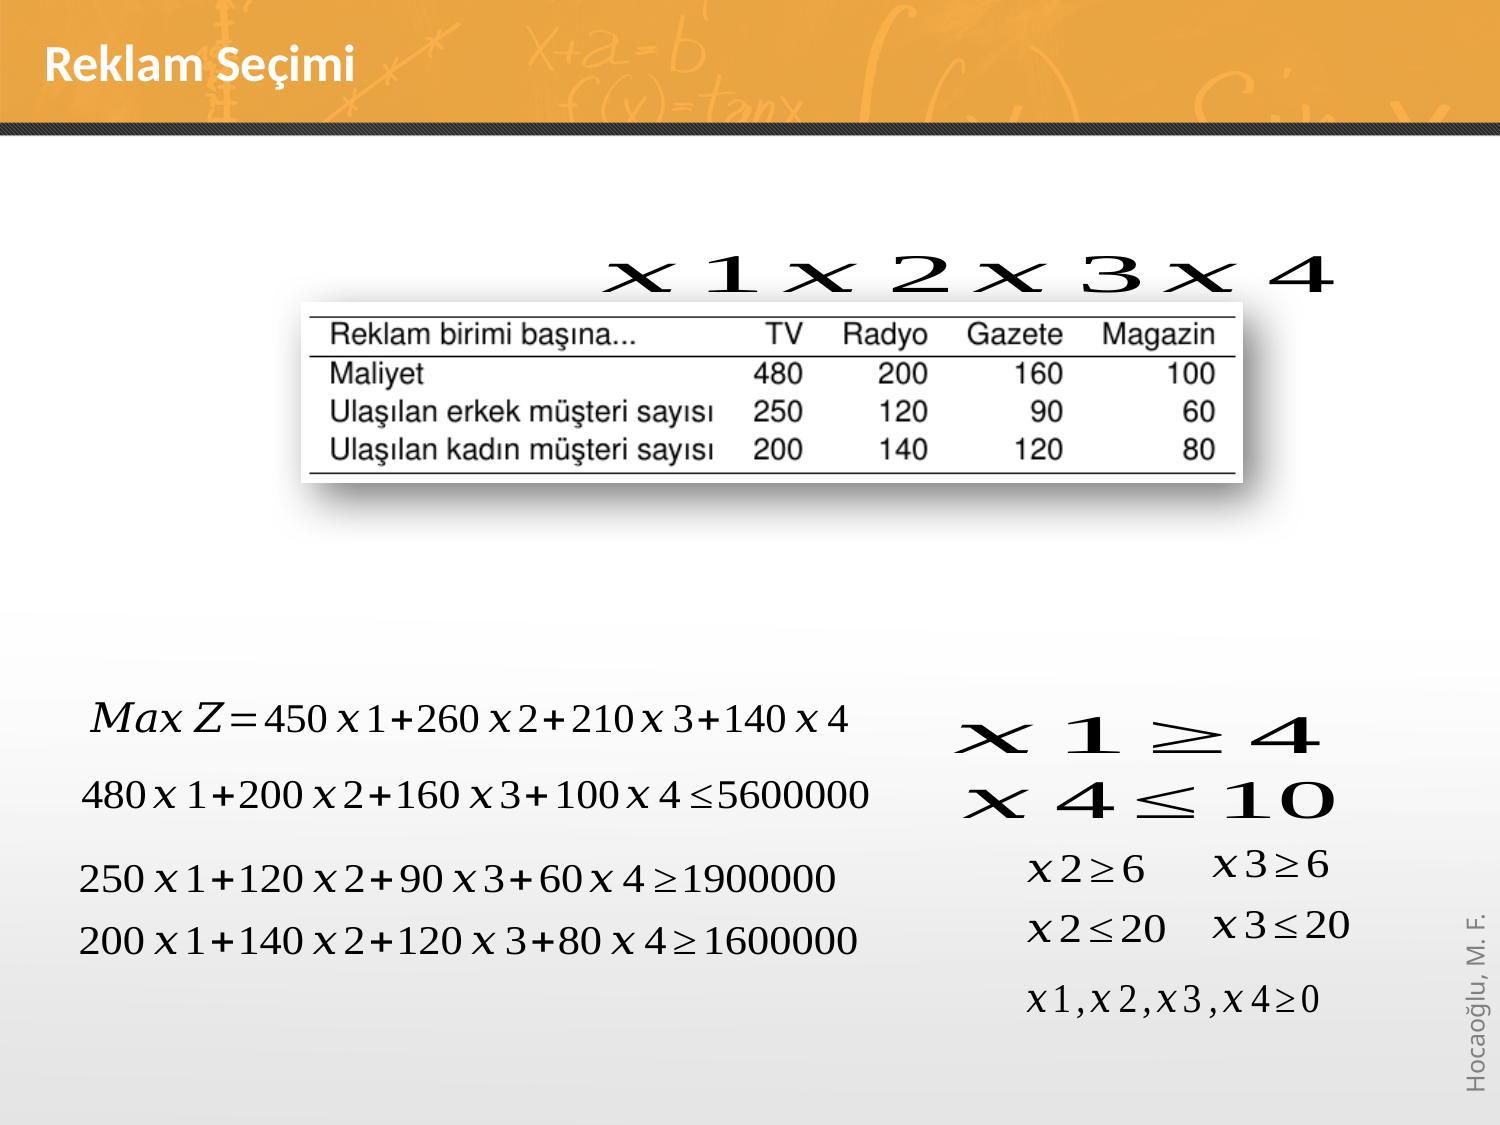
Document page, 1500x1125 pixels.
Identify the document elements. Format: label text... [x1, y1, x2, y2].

title Reklam Seçimi [29, 0, 1287, 126]
picture [0, 0, 1500, 1125]
